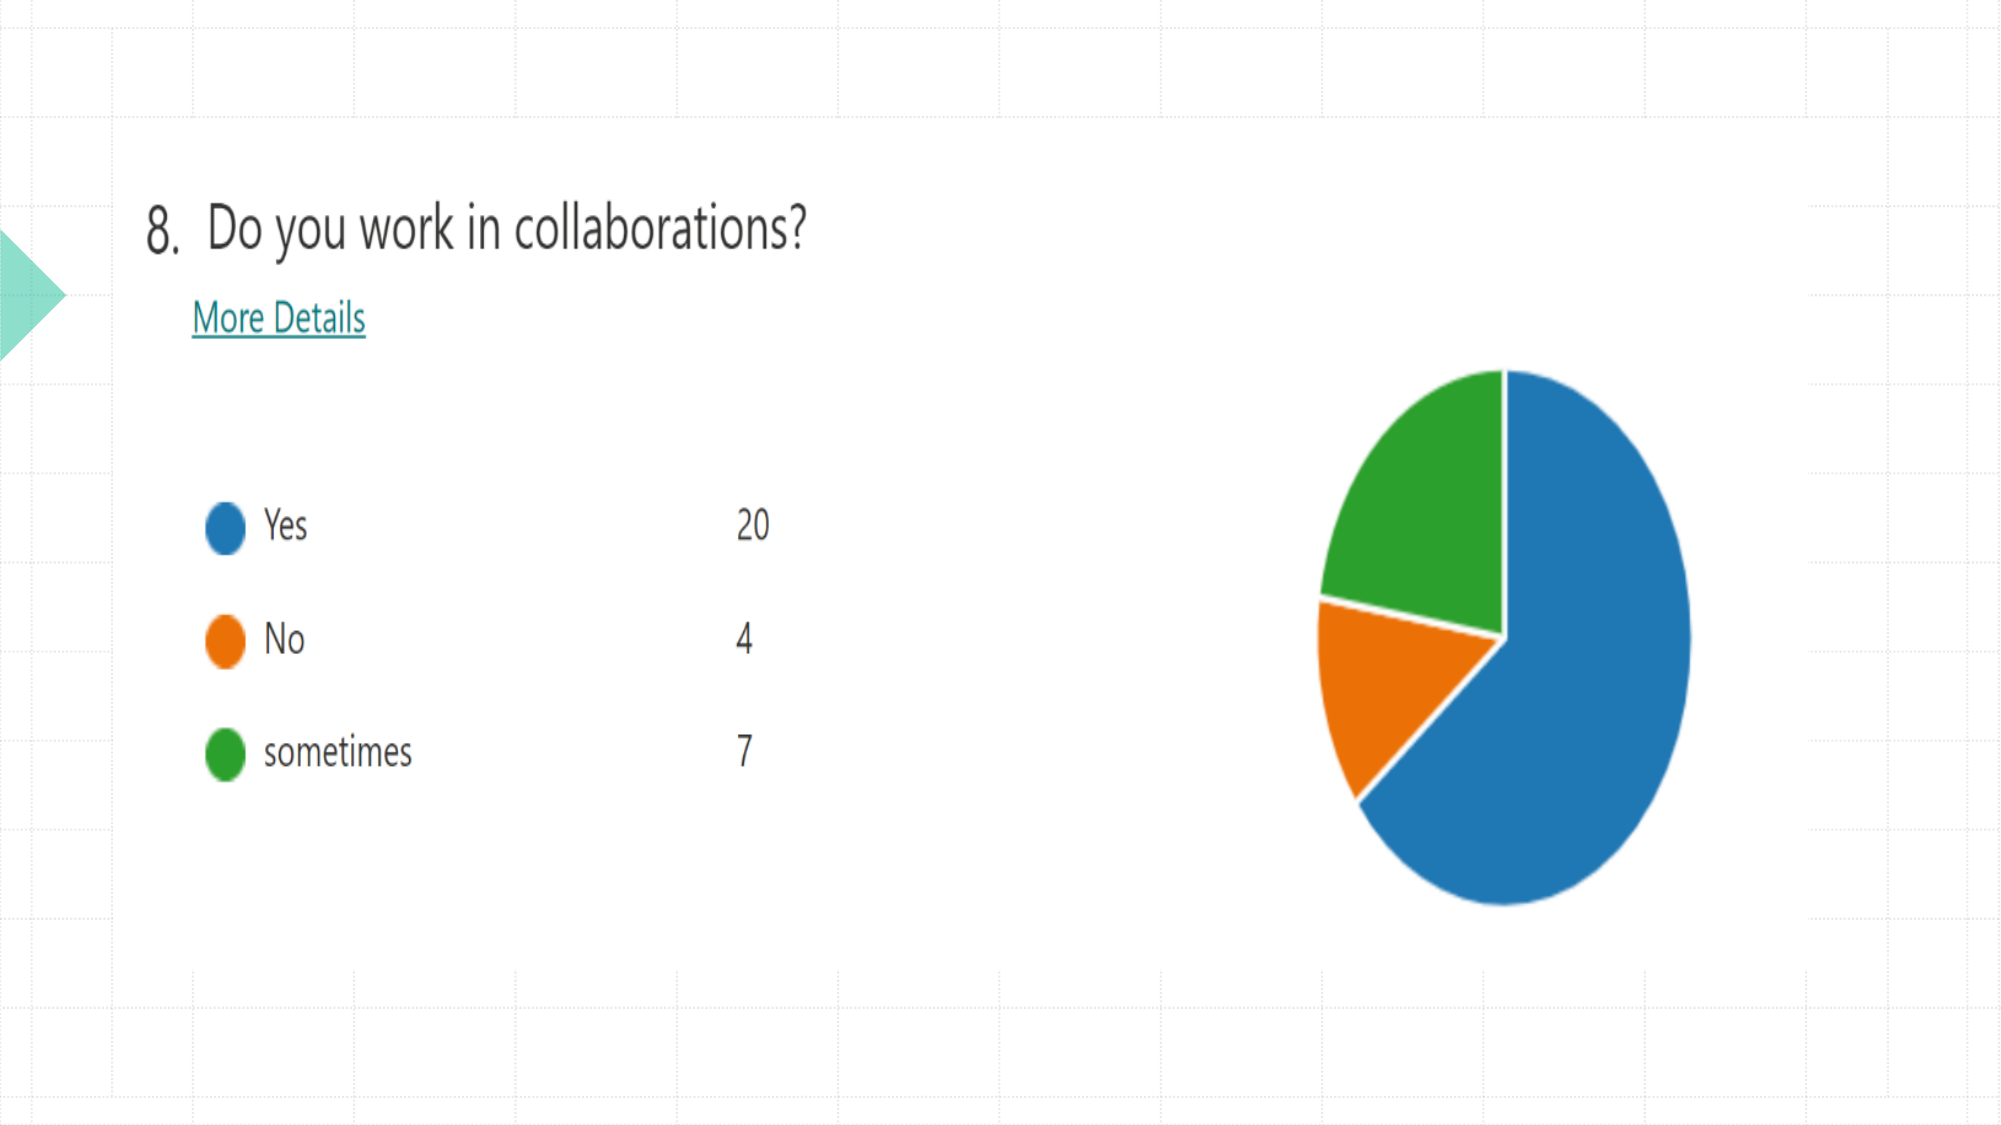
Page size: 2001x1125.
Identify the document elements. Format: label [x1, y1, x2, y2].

picture [113, 119, 1808, 969]
